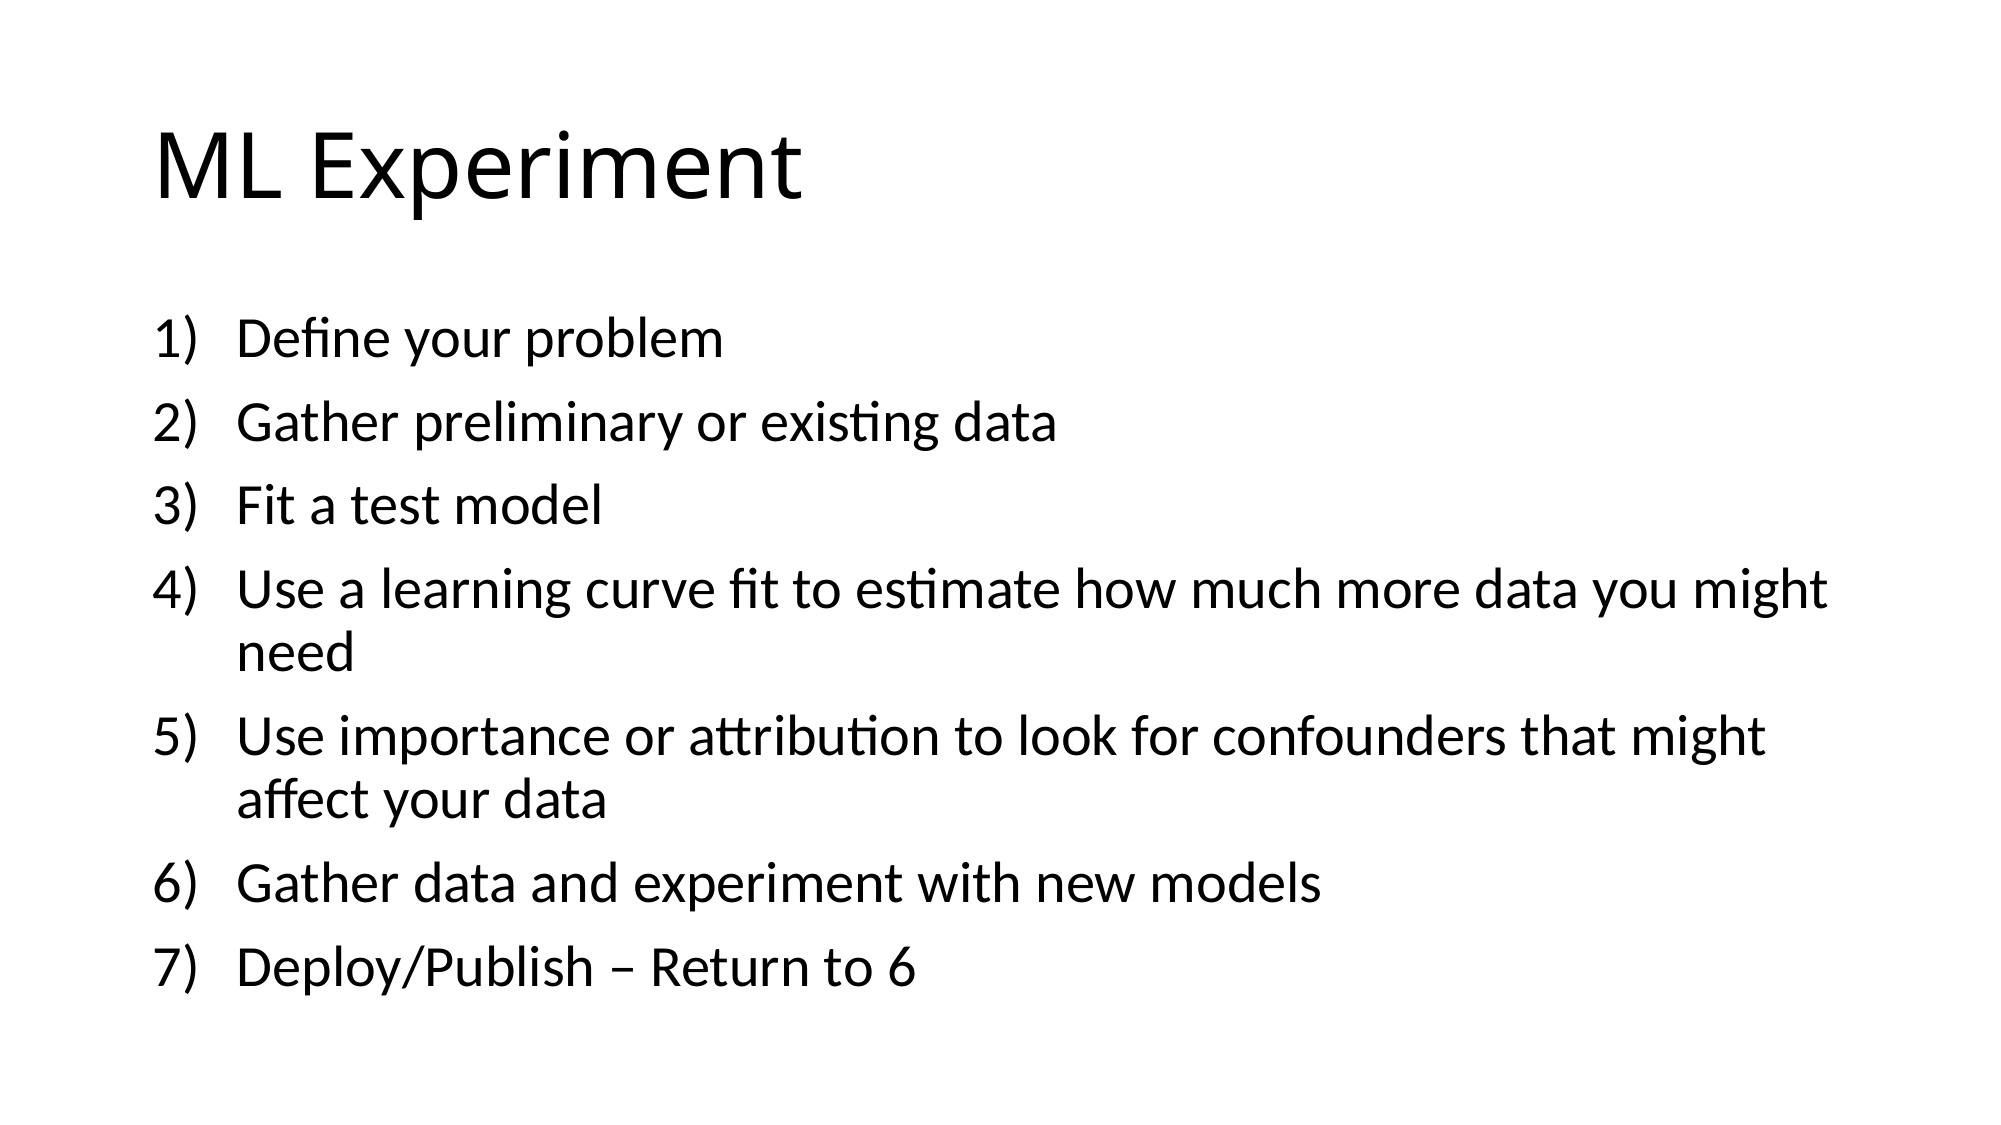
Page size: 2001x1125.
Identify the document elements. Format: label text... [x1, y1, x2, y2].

list Define your problem Gather preliminary or existing data Fit a test model Use a learning curve fit to estimate how much more data you might need Use importance or attribution to look for confounders that might affect your data Gather data and experiment with new models Deploy/Publish – Return to 6 [137, 299, 1863, 1014]
title ML Experiment [137, 59, 1863, 278]
